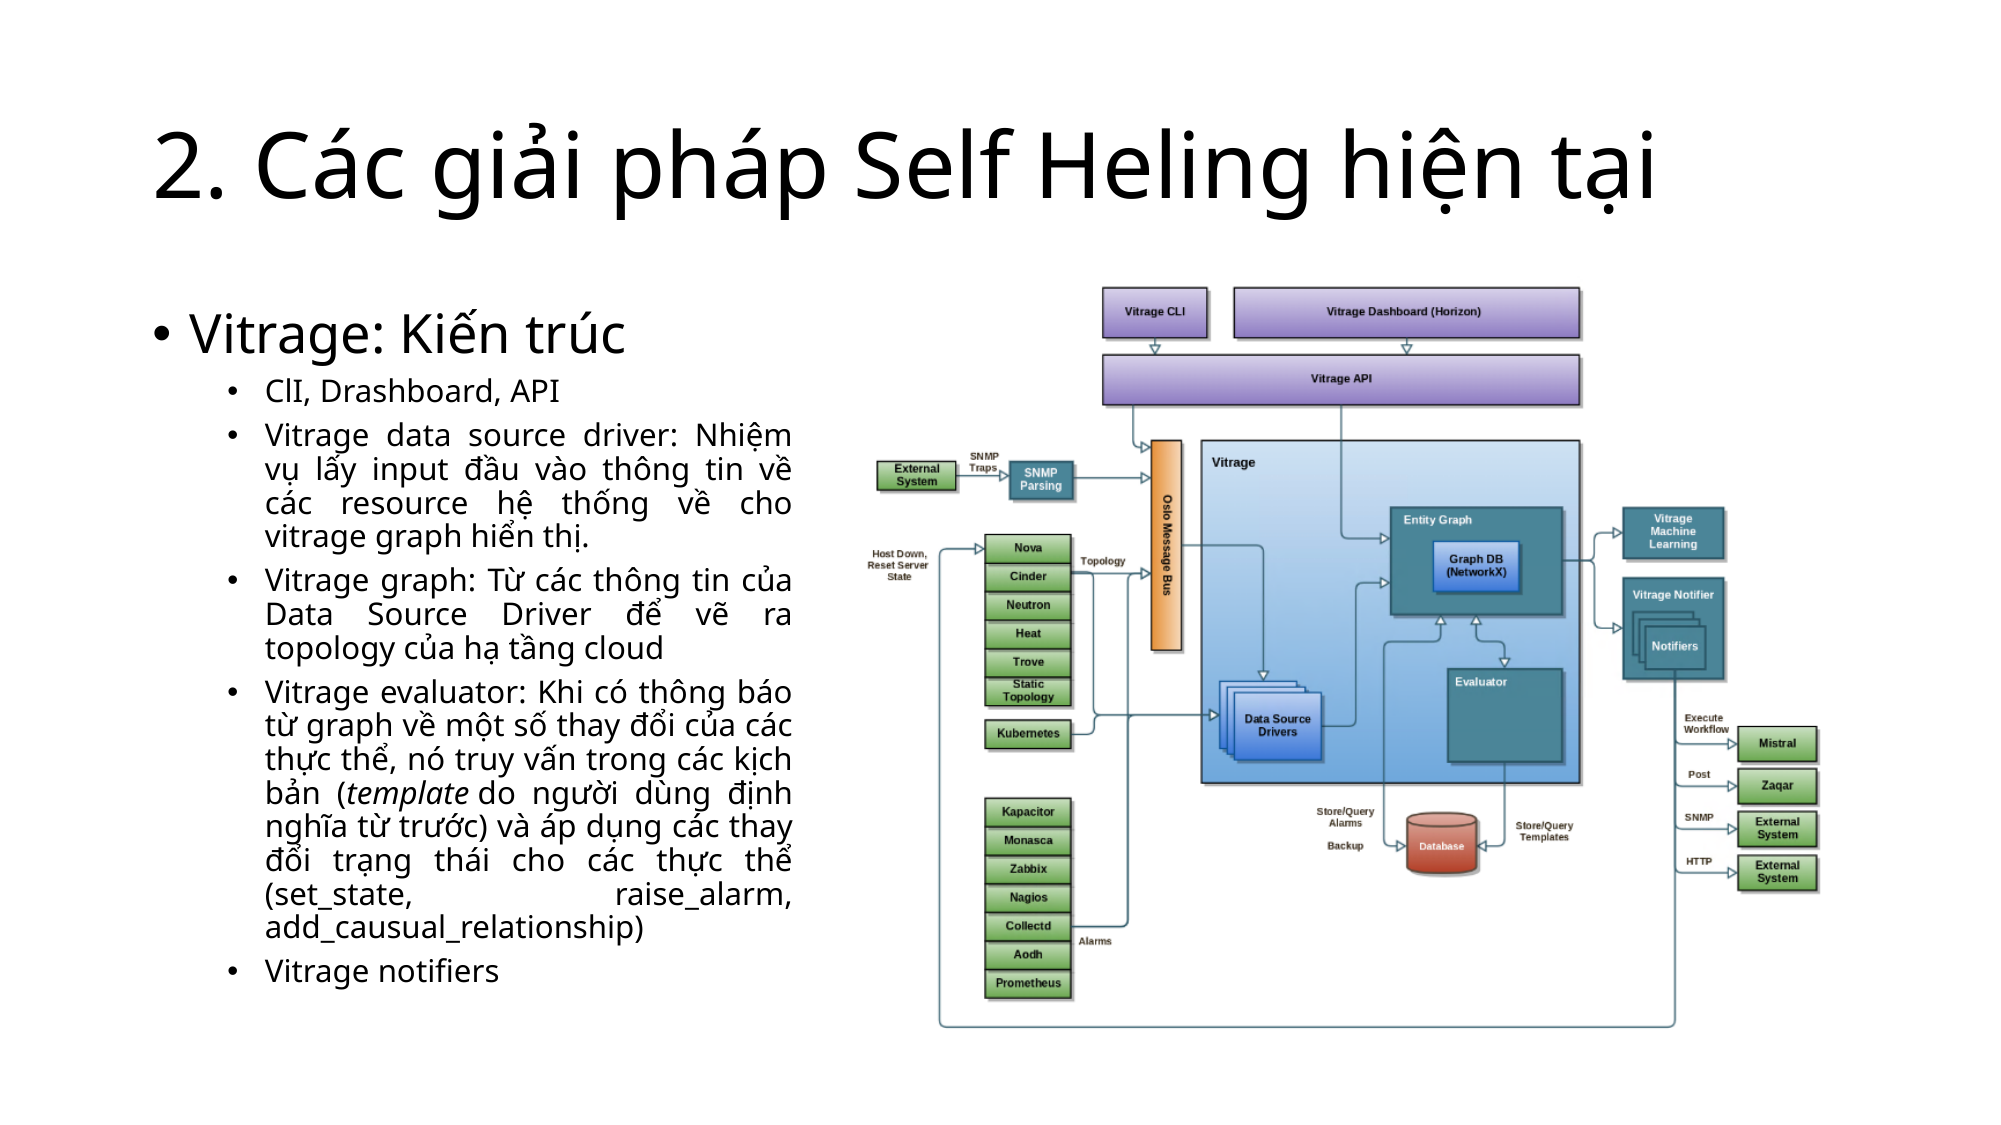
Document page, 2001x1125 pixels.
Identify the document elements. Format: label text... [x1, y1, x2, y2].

list Vitrage: Kiến trúc ClI, Drashboard, API Vitrage data source driver: Nhiệm vụ lấy input đầu vào thông tin về các resource hệ thống về cho vitrage graph hiển thị. Vitrage graph: Từ các thông tin của Data Source Driver để vẽ ra topology của hạ tầng cloud Vitrage evaluator: Khi có thông báo từ graph về một số thay đổi của các thực thể, nó truy vấn trong các kịch bản (template do người dùng định nghĩa từ trước) và áp dụng các thay đổi trạng thái cho các thực thể (set_state, raise_alarm, add_causual_relationship) Vitrage notifiers [137, 299, 809, 1014]
title 2. Các giải pháp Self Heling hiện tại [137, 59, 1863, 278]
picture [850, 276, 1833, 1036]
